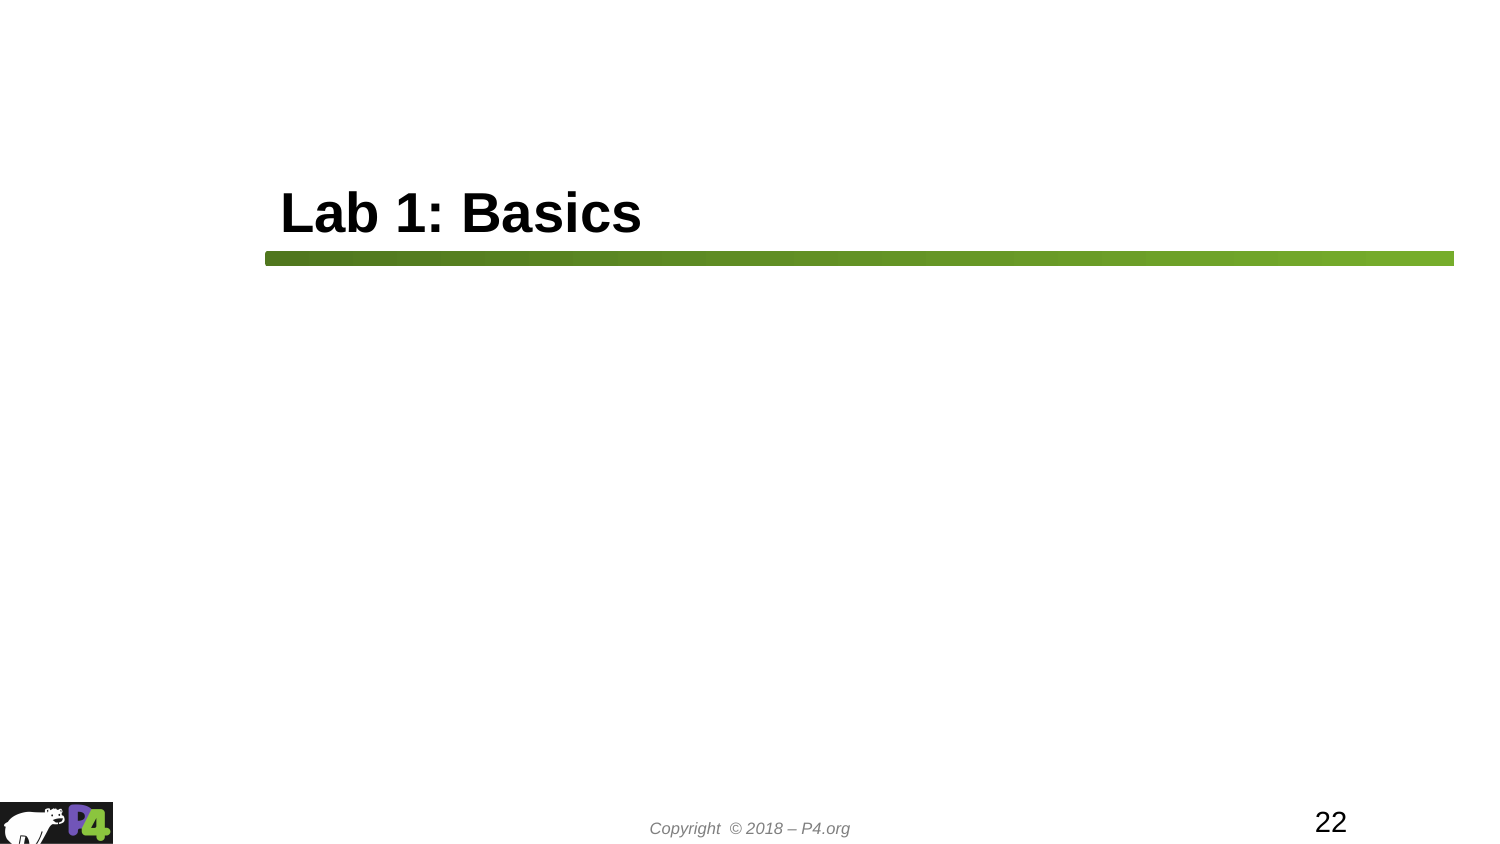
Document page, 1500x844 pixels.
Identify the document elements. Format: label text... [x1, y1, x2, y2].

picture [0, 802, 113, 844]
title Lab 1: Basics [265, 96, 1455, 251]
slide_number ‹#› [1299, 808, 1475, 835]
